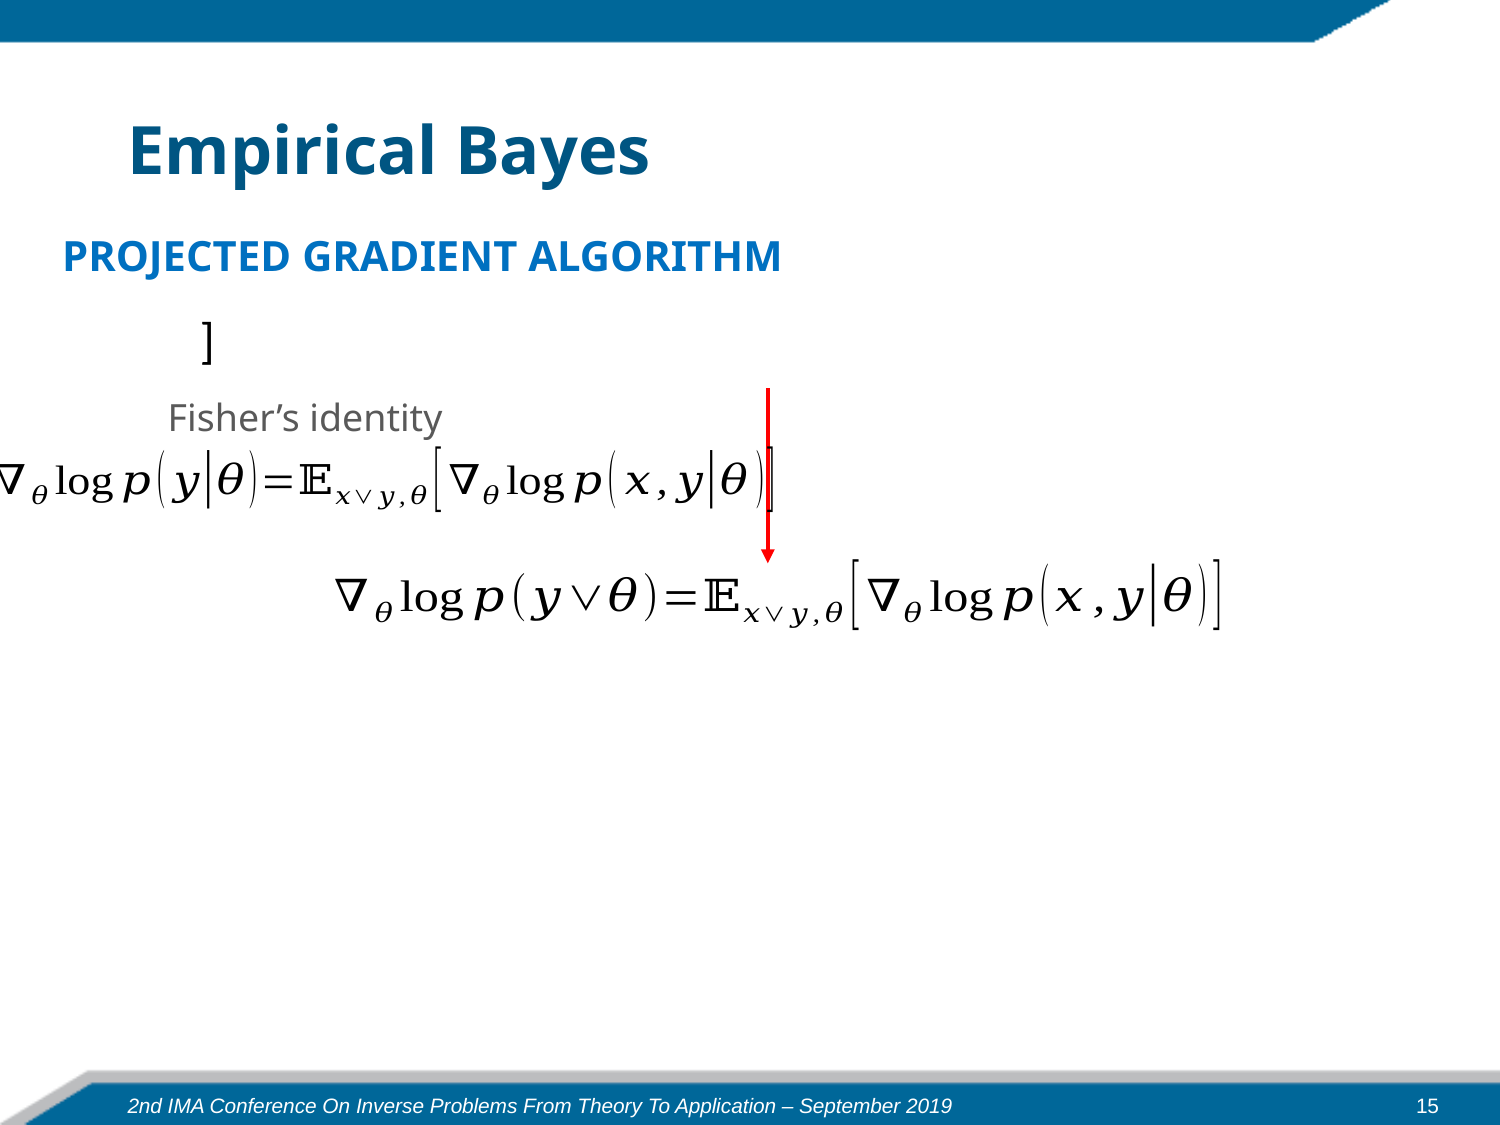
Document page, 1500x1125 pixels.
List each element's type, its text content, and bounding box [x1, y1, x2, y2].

picture [0, 467, 18, 488]
picture [0, 0, 1500, 1125]
text_box PROJECTED GRADIENT ALGORITHM [35, 221, 810, 287]
title Empirical Bayes [112, 99, 1388, 288]
slide_number 15 [1401, 1075, 1500, 1125]
text_box Fisher’s identity [107, 386, 503, 446]
